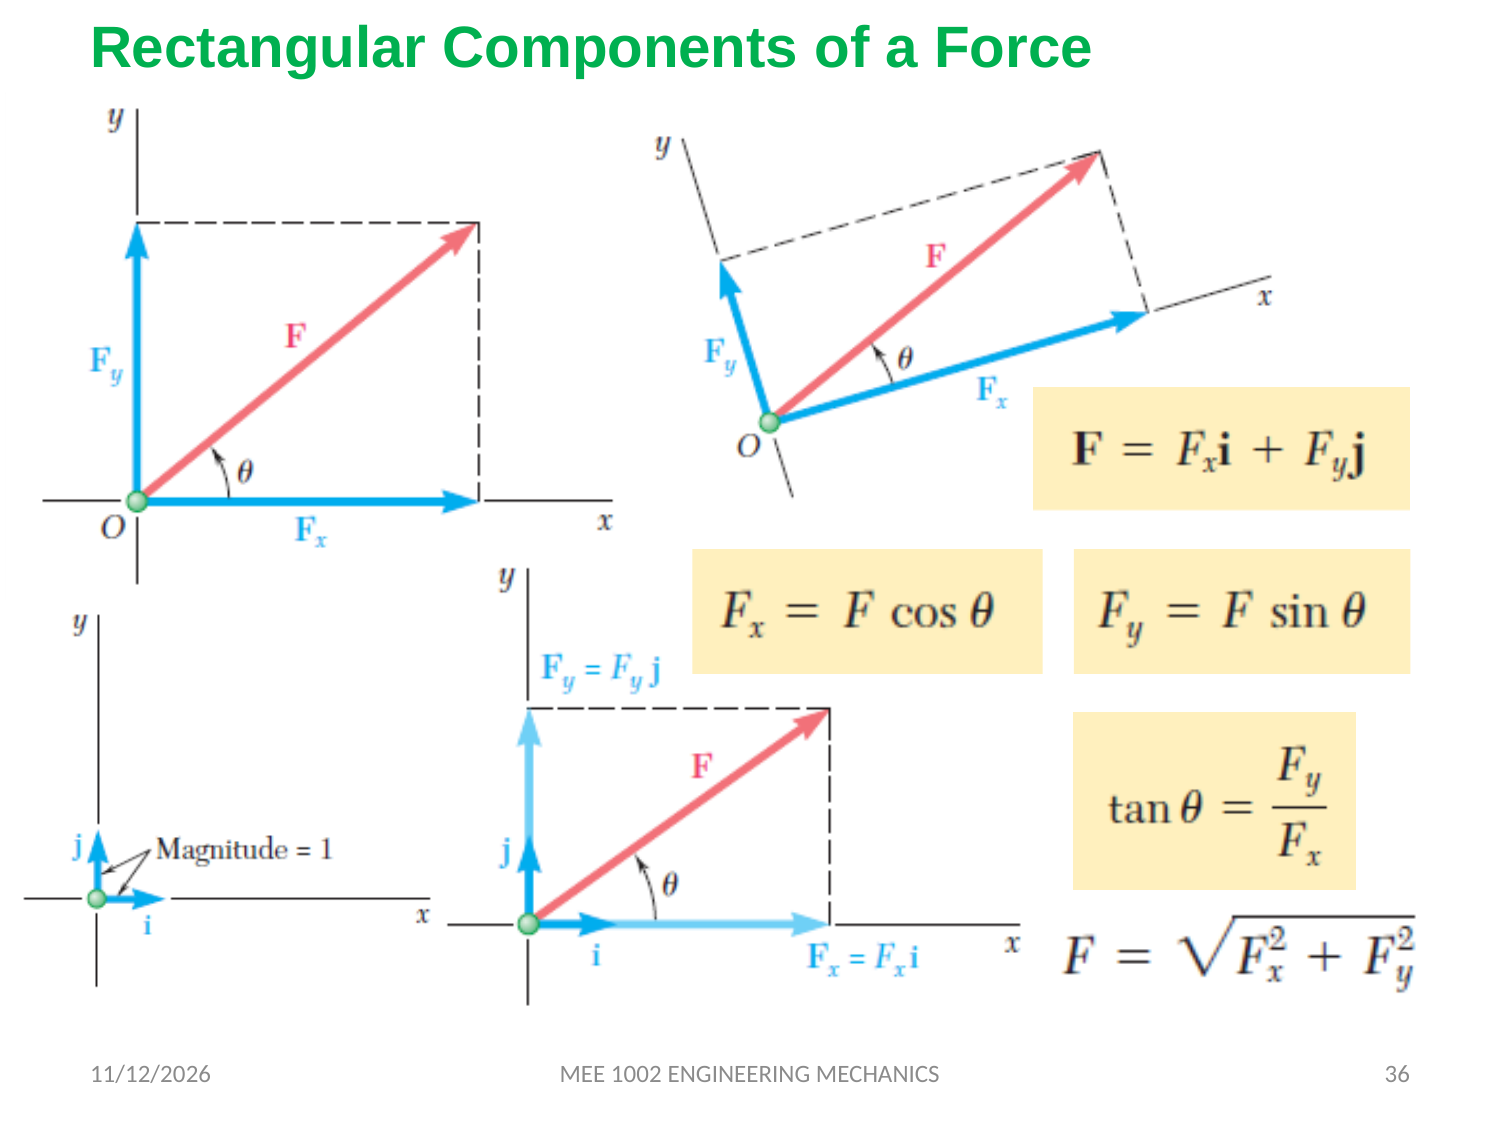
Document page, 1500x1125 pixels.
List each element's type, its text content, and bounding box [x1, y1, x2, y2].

slide_number 28-Mar-22 [75, 1042, 425, 1103]
picture [4, 91, 1410, 1017]
title Rectangular Components of a Force [75, 0, 1425, 138]
picture [1073, 712, 1356, 890]
picture [1073, 549, 1411, 674]
picture [1042, 903, 1443, 1017]
footer MEE 1002 ENGINEERING MECHANICS [512, 1042, 988, 1103]
slide_number 36 [1074, 1042, 1425, 1103]
